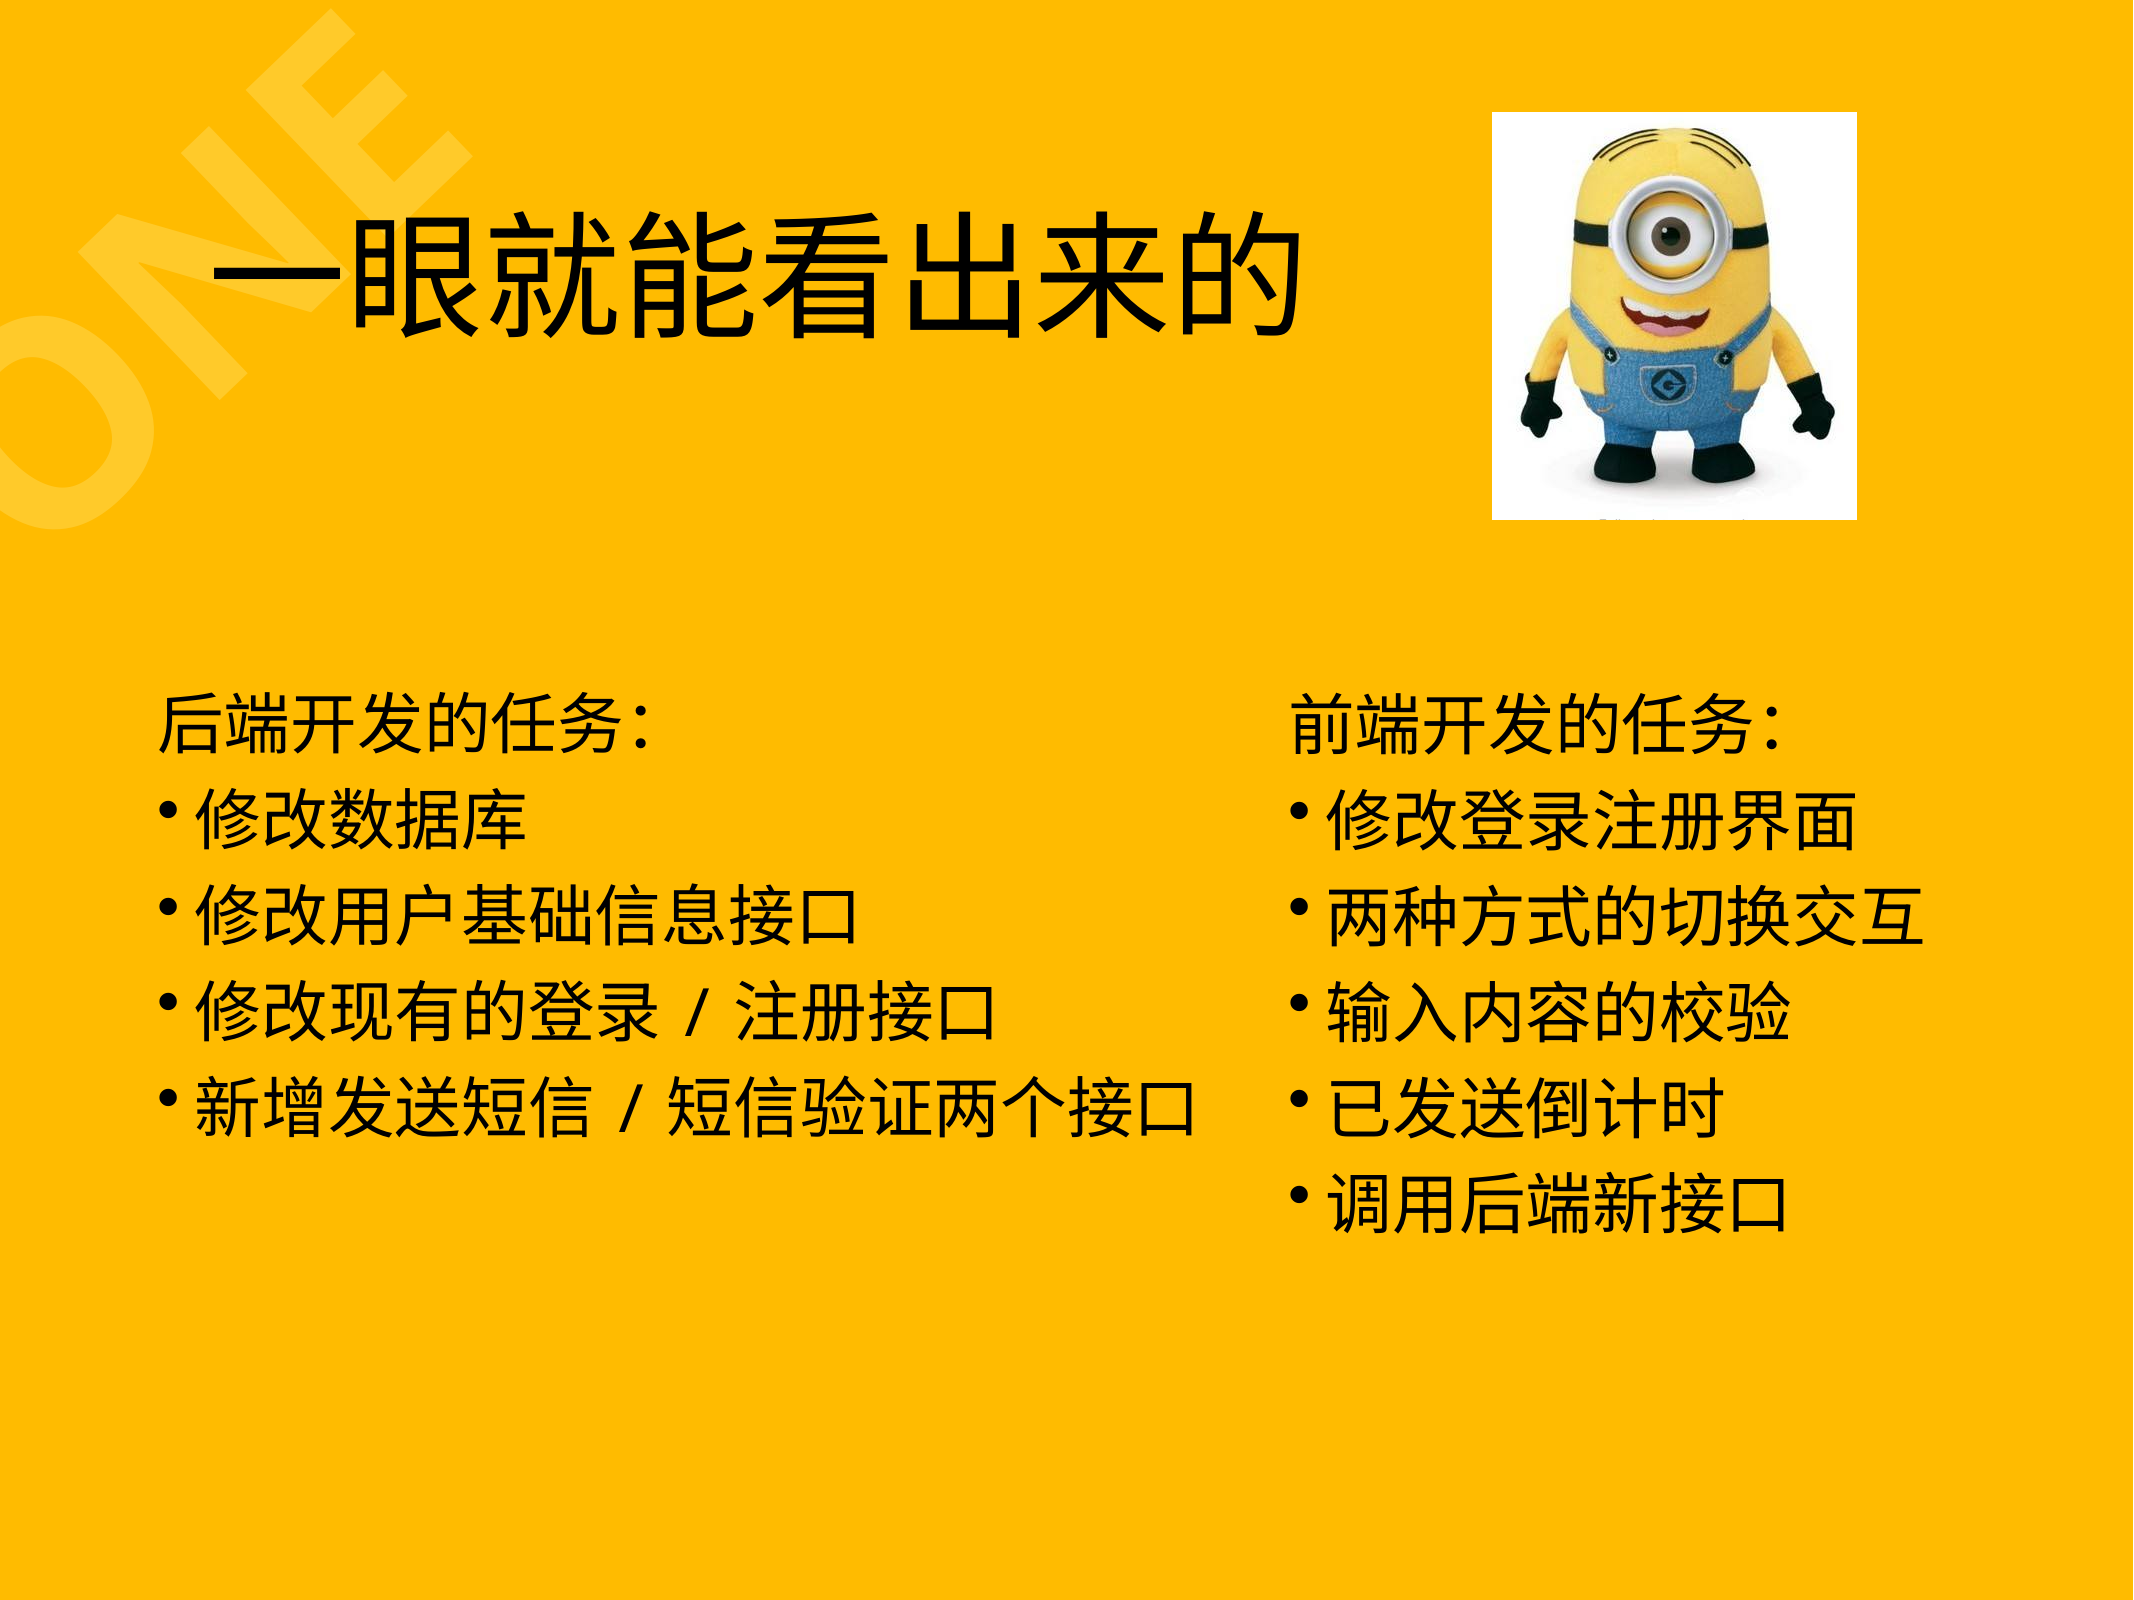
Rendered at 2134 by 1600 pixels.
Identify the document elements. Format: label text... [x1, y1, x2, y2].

text_box ONE [0, 0, 631, 669]
text_box 一眼就能看出来的 [200, 181, 1318, 364]
picture [1492, 111, 1858, 520]
text_box 前端开发的任务： 修改登录注册界面 两种方式的切换交互 输入内容的校验 已发送倒计时 调用后端新接口 [1279, 658, 1970, 1251]
text_box 后端开发的任务： 修改数据库 修改用户基础信息接口 修改现有的登录/注册接口 新增发送短信/短信验证两个接口 [148, 657, 1210, 1154]
